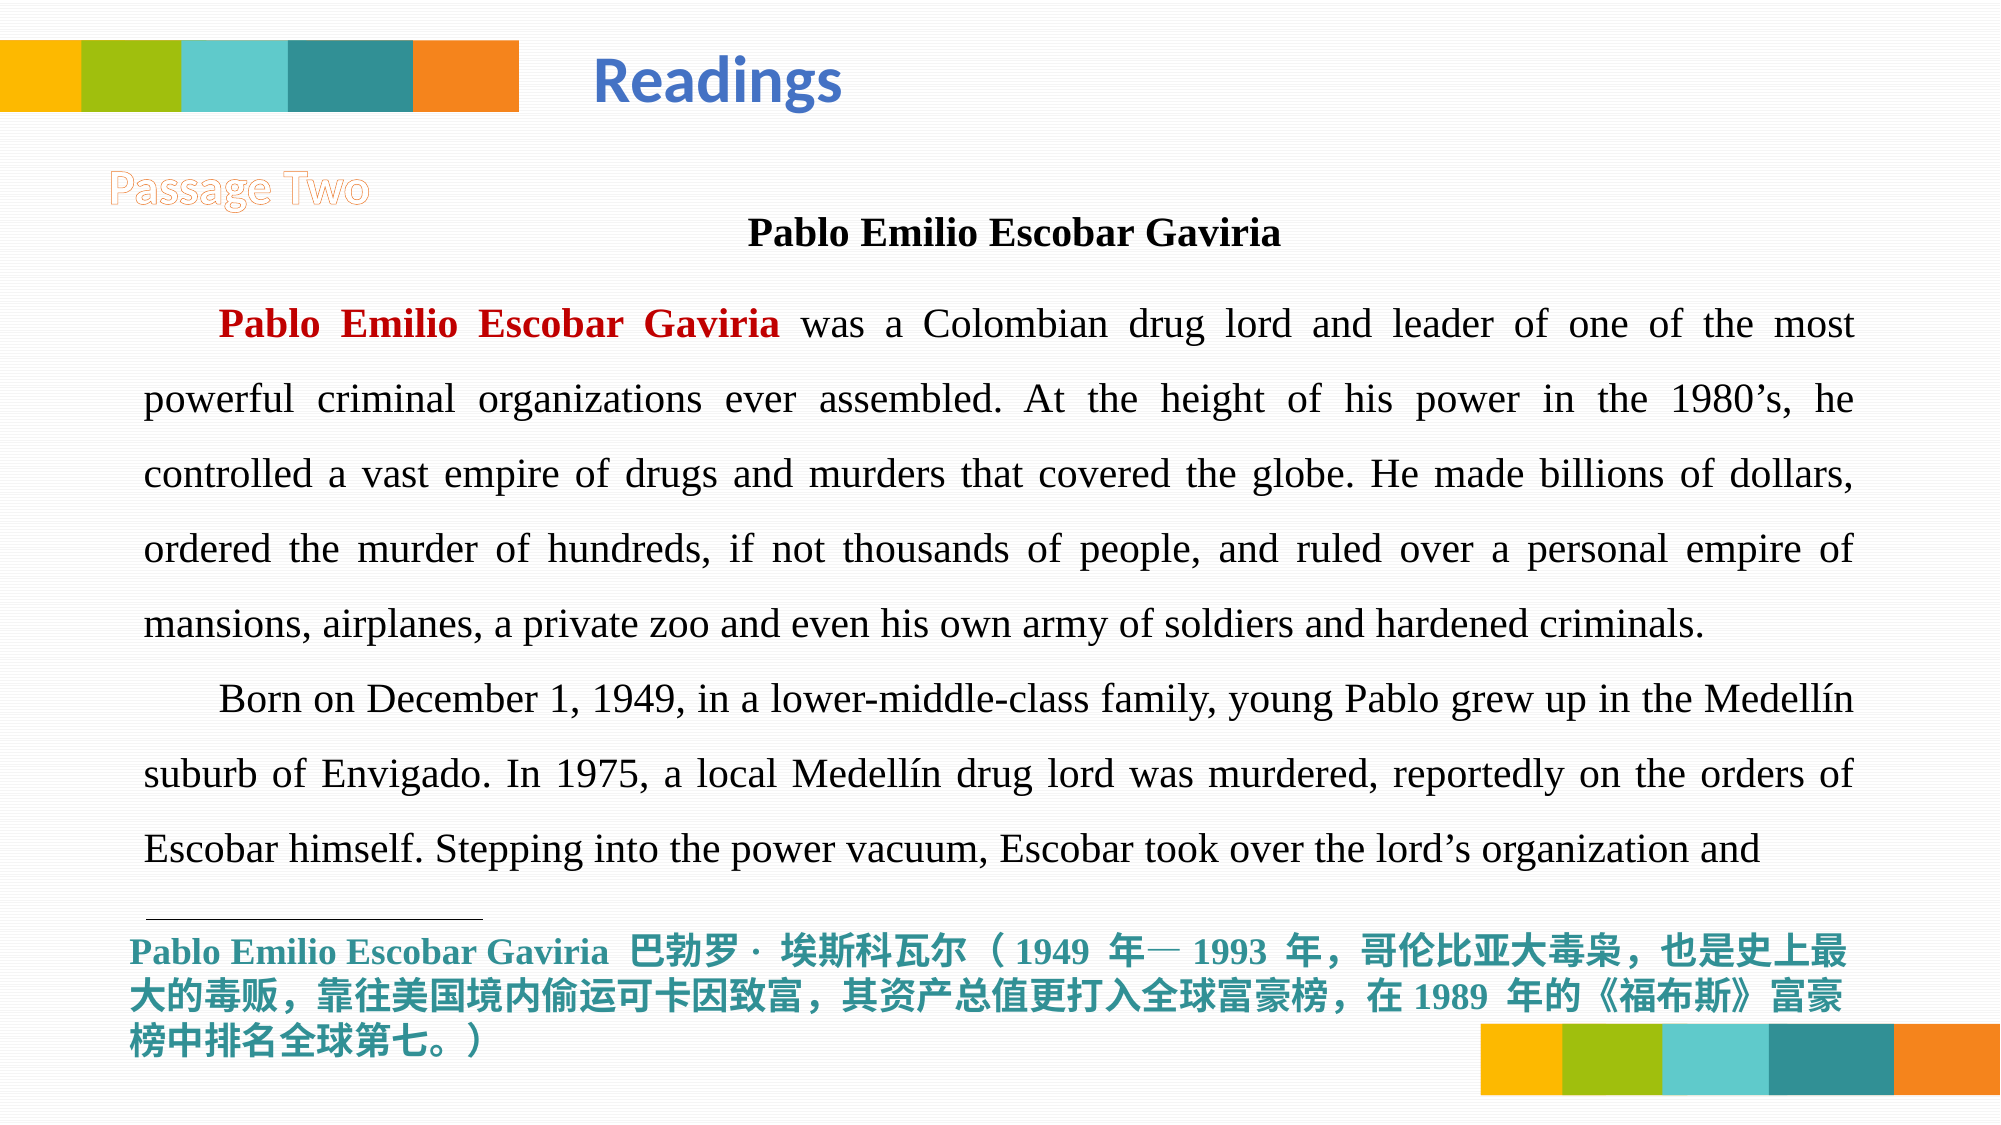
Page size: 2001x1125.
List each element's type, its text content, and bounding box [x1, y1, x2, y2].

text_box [1480, 1023, 2000, 1096]
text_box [0, 40, 520, 112]
text_box Readings [578, 28, 858, 124]
text_box Pablo Emilio Escobar Gaviria 巴勃罗· 埃斯科瓦尔（1949 年—1993 年，哥伦比亚大毒枭，也是史上最大的毒贩，靠往美国境内偷运可卡因致富，其资产总值更打入全球富豪榜，在1989 年的《福布斯》富豪榜中排名全球第七。） [114, 919, 1886, 1070]
text_box Passage Two [93, 146, 386, 222]
text_box Pablo Emilio Escobar Gaviria [720, 197, 1310, 263]
text_box Pablo Emilio Escobar Gaviria was a Colombian drug lord and leader of one of the most powerful criminal organizations ever assembled. At the height of his power in the 1980’s, he controlled a vast empire of drugs and murders that covered the globe. He made billions of dollars, ordered the murder of hundreds, if not thousands of people, and ruled over a personal empire of mansions, airplanes, a private zoo and even his own army of soldiers and hardened criminals. Born on December 1, 1949, in a lower-middle-class family, young Pablo grew up in the Medellín suburb of Envigado. In 1975, a local Medellín drug lord was murdered, reportedly on the orders of Escobar himself. Stepping into the power vacuum, Escobar took over the lord’s organization and [128, 263, 1871, 878]
